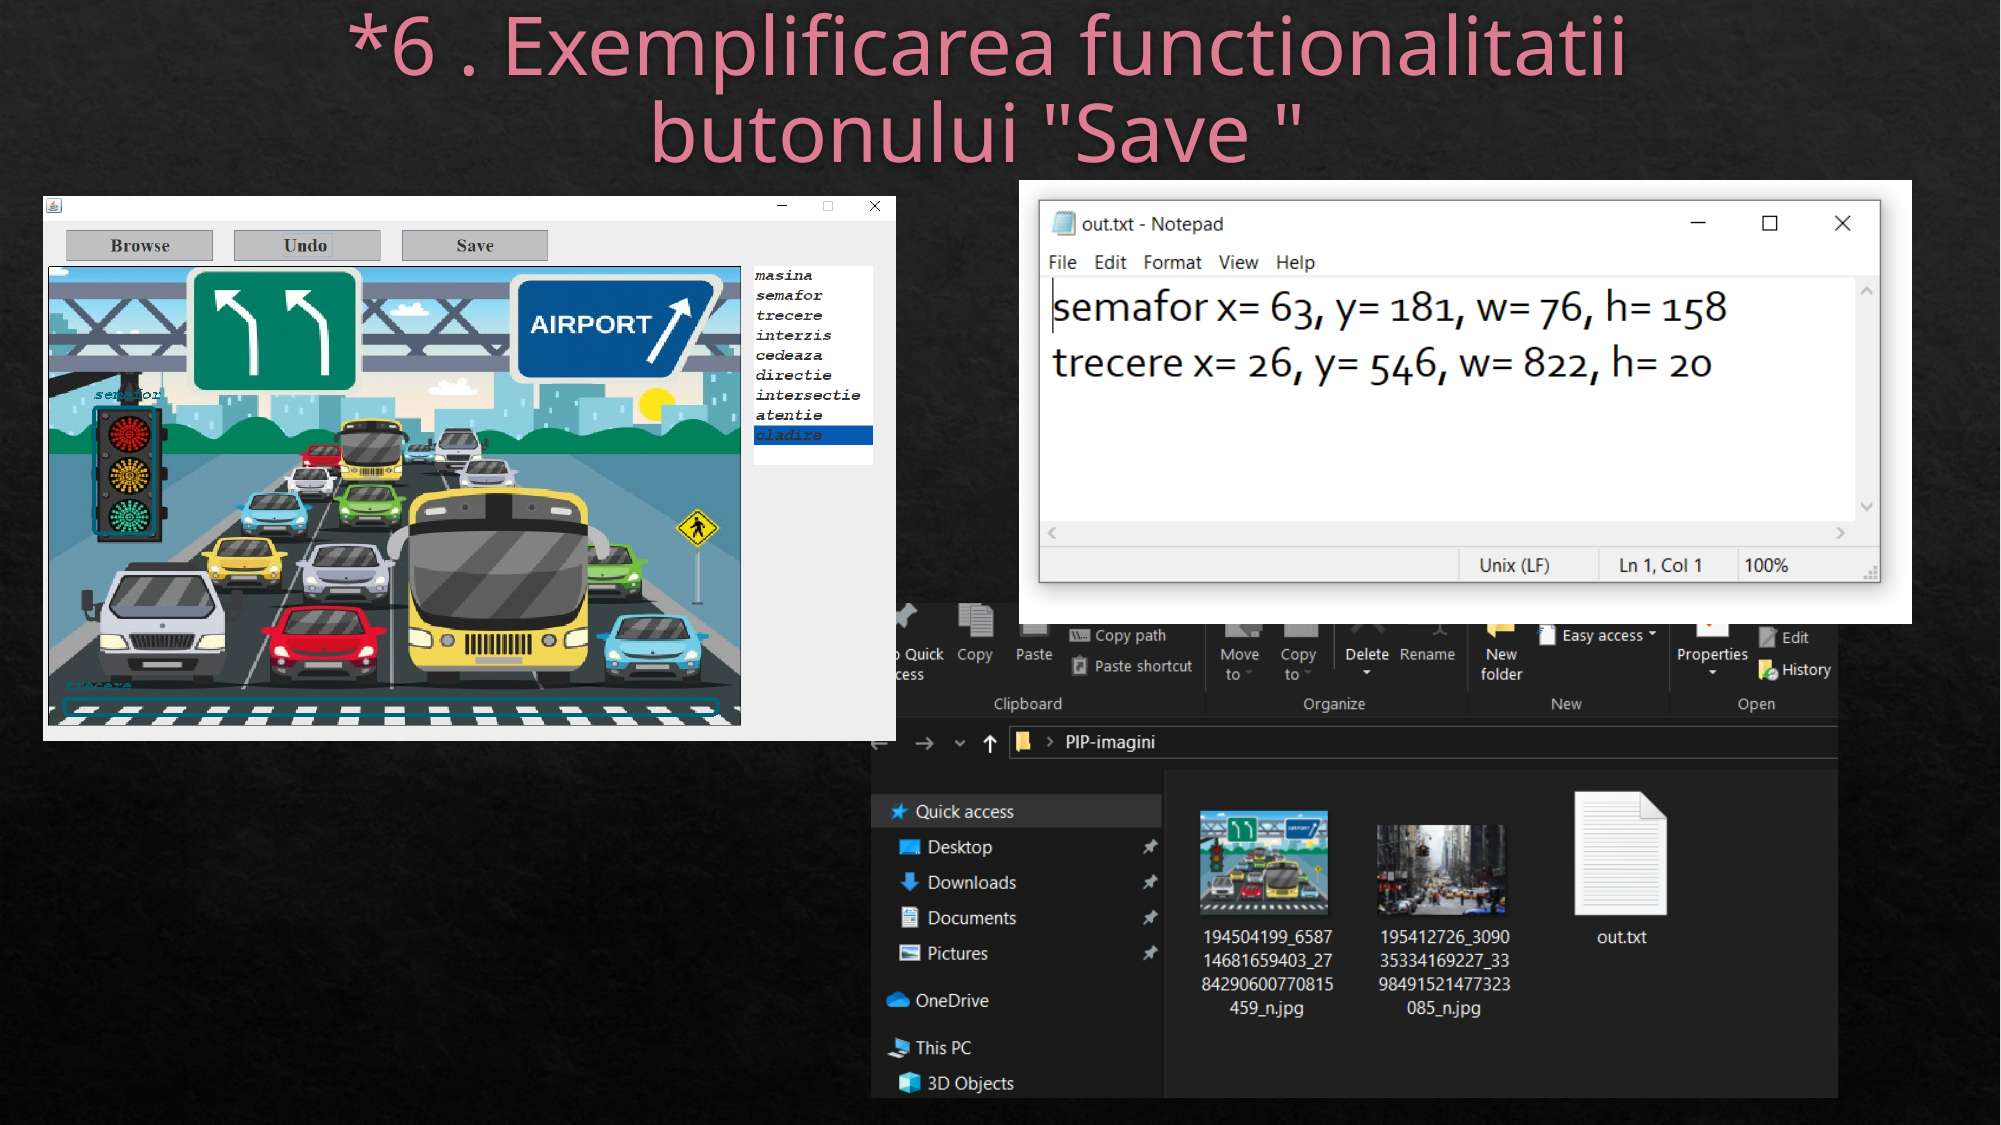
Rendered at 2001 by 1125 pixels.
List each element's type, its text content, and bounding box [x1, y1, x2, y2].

title *6 . Exemplificarea functionalitatii butonului "Save " [139, 0, 1838, 196]
picture [42, 180, 1912, 1099]
